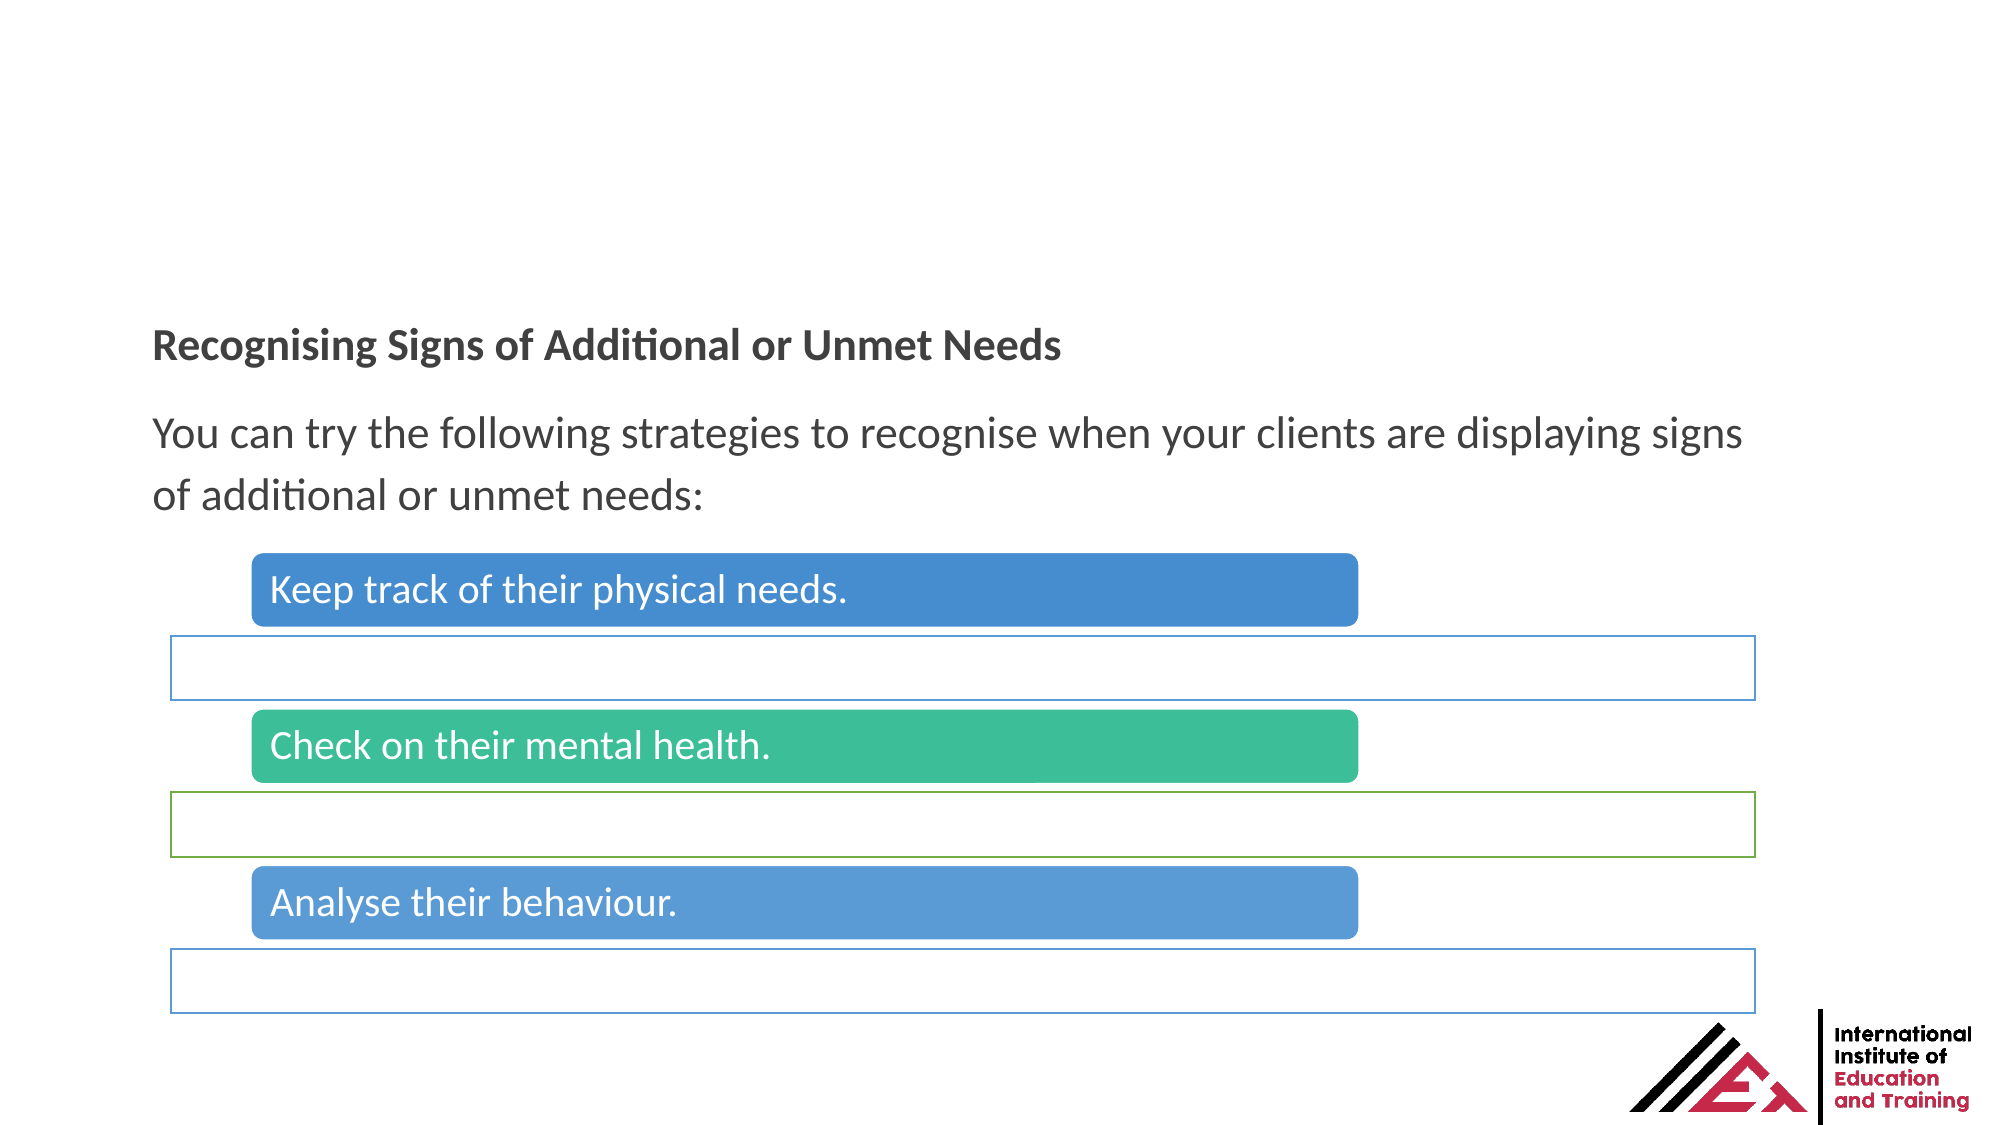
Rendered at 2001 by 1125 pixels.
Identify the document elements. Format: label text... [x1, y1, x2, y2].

list Recognising Signs of Additional or Unmet Needs You can try the following strategies to recognise when your clients are displaying signs of additional or unmet needs: [137, 299, 1793, 1014]
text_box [171, 543, 1756, 1014]
picture [1628, 1009, 1971, 1125]
